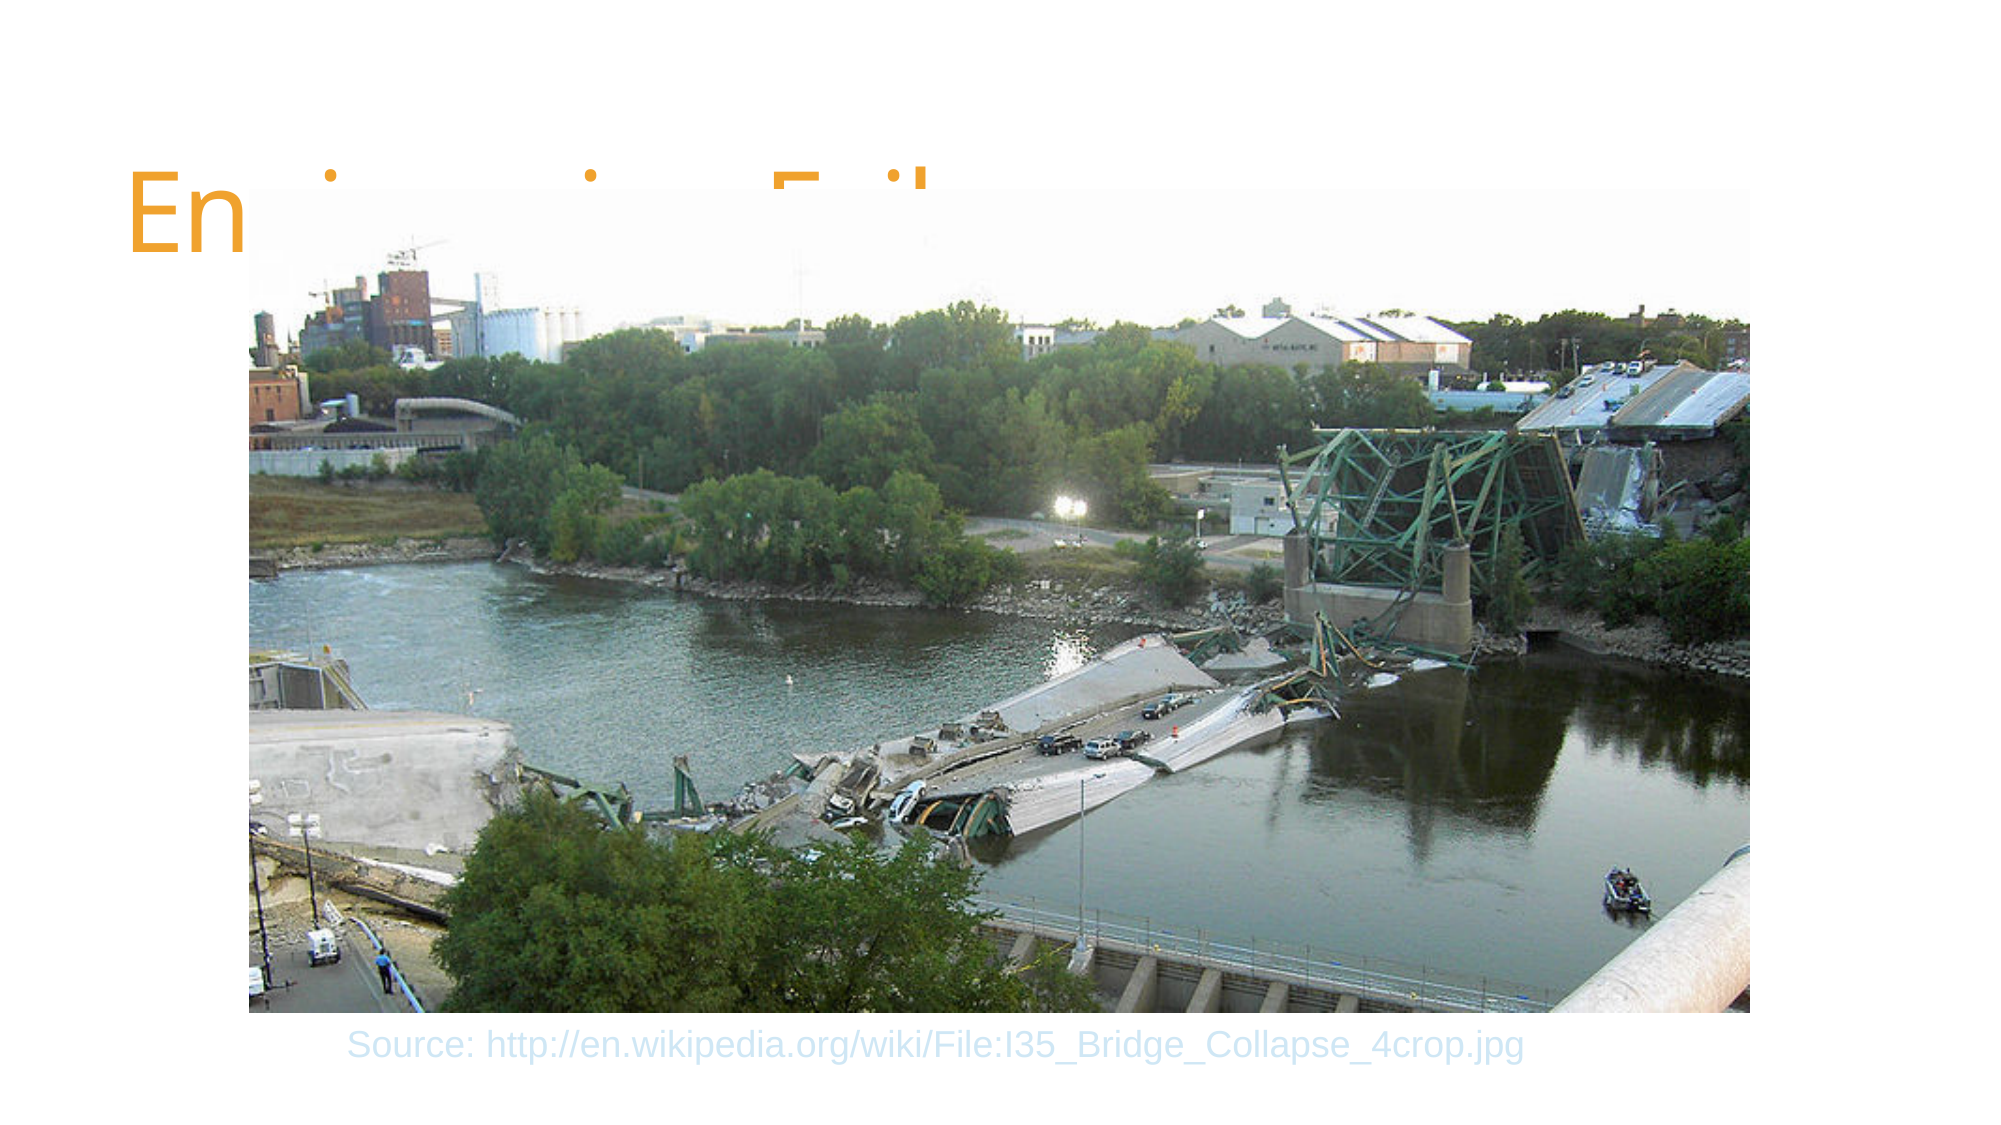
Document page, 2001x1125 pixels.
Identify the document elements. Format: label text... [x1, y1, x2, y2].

title Engineering Failures [107, 116, 1875, 320]
picture [249, 189, 1751, 1013]
text_box Source: http://en.wikipedia.org/wiki/File:I35_Bridge_Collapse_4crop.jpg [331, 1013, 1541, 1073]
